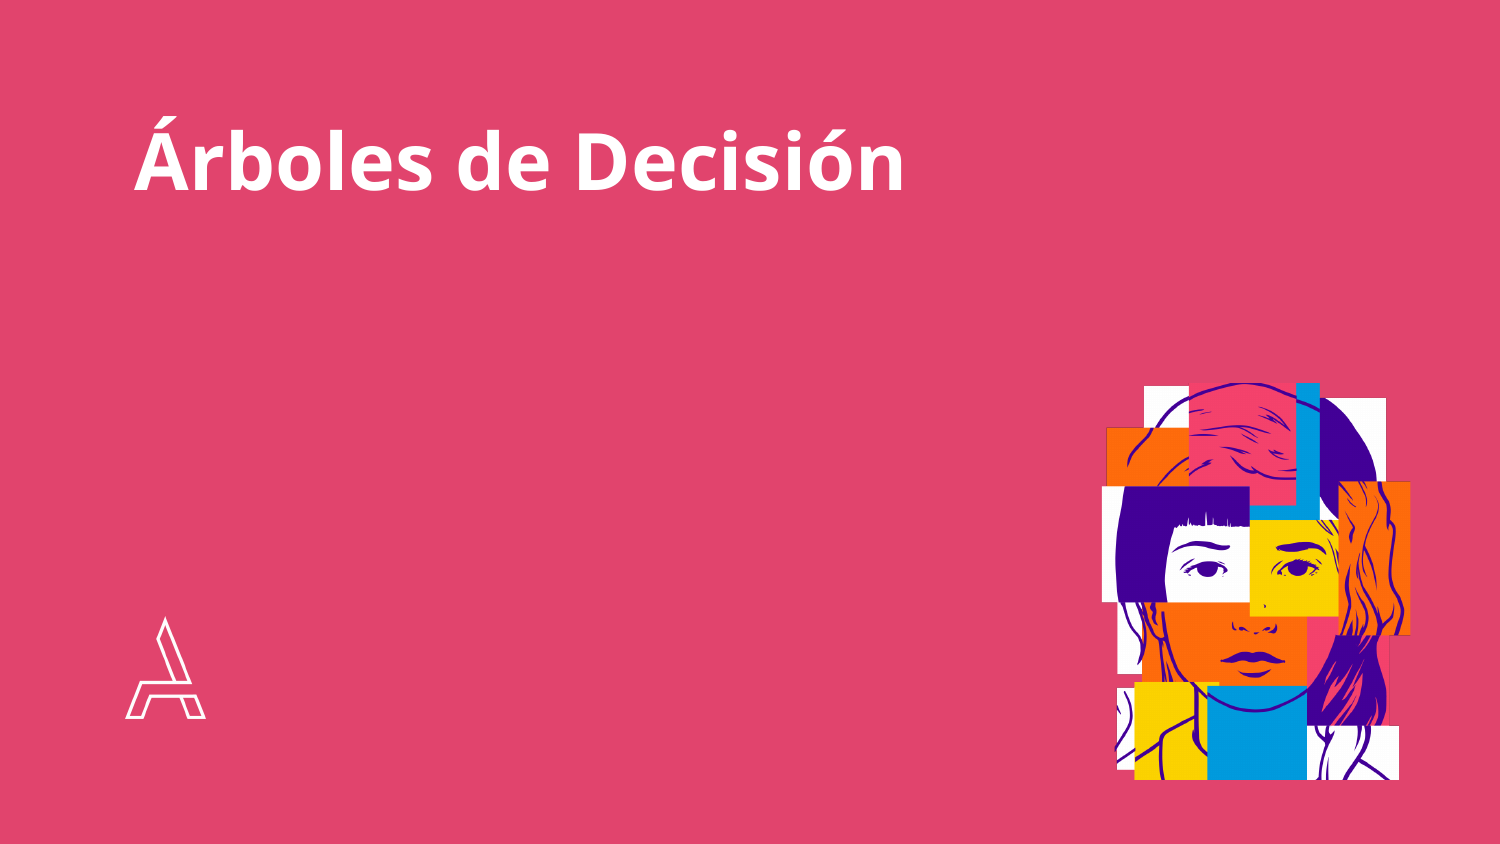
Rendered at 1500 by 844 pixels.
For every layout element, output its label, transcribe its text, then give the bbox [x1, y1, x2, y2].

picture [1101, 383, 1411, 780]
picture [125, 616, 206, 719]
title Árboles de Decisión [119, 96, 1024, 346]
